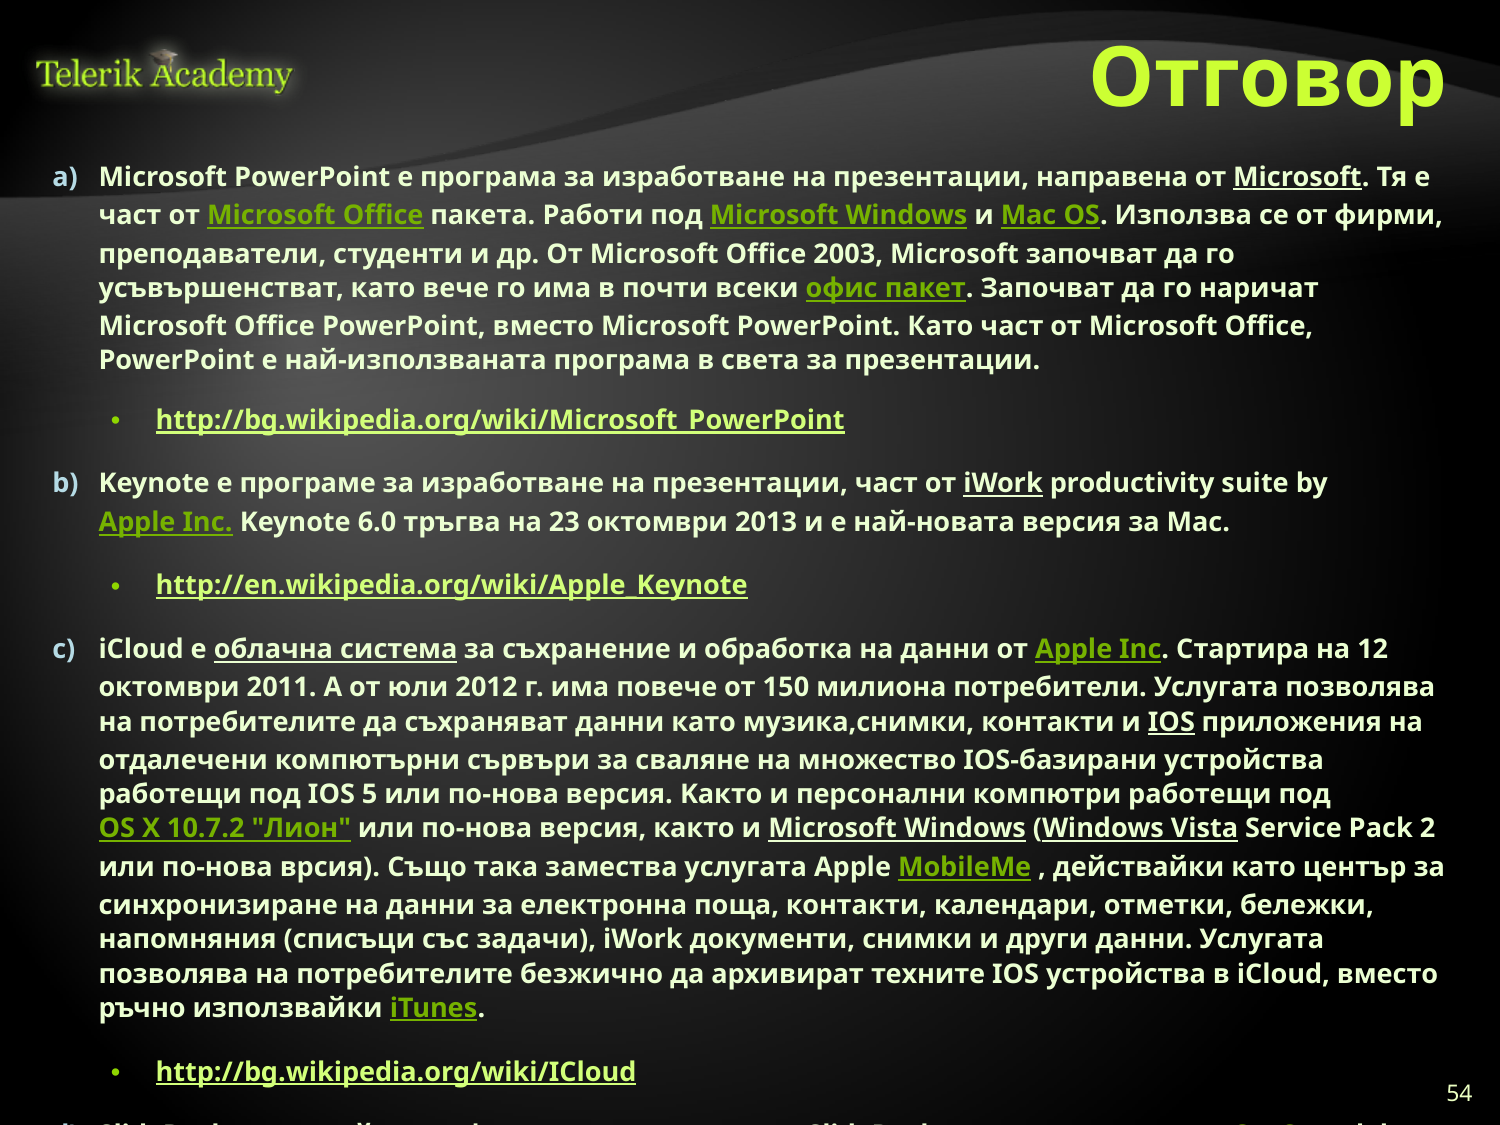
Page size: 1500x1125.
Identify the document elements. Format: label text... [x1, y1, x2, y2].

picture [0, 0, 1500, 1125]
title Отговор [300, 12, 1463, 149]
slide_number 54 [1412, 1074, 1488, 1113]
list Microsoft PowerPoint е програма за изработване на презентации, направена от Microsoft. Тя е част от Microsoft Office пакета. Работи под Microsoft Windows и Mac OS. Използва се от фирми, преподаватели, студенти и др. От Microsoft Office 2003, Microsoft започват да го усъвършенстват, като вече го има в почти всеки офис пакет. Започват да го наричат Microsoft Office PowerPoint, вместо Microsoft PowerPoint. Като част от Microsoft Office, PowerPoint е най-използваната програма в света за презентации. http://bg.wikipedia.org/wiki/Microsoft_PowerPoint Keynote е програме за изработване на презентации, част от iWork productivity suite by Apple Inc. Keynote 6.0 тръгва на 23 октомври 2013 и е най-новата версия за Mac. http://en.wikipedia.org/wiki/Apple_Keynote iCloud е облачна система за съхранение и обработка на данни от Apple Inc. Стартира на 12 октомври 2011. А от юли 2012 г. има повече от 150 милиона потребители. Услугата позволява на потребителите да съхраняват данни като музика,снимки, контакти и IOS приложения на отдалечени компютърни сървъри за сваляне на множество IOS-базирани устройства работещи под IOS 5 или по-нова версия. Kакто и персонални компютри работещи под OS X 10.7.2 "Лион" или по-нова версия, както и Microsoft Windows (Windows Vista Service Pack 2 или по-нова врсия). Също така замества услугата Apple MobileMe , действайки като център за синхронизиране на данни за електронна поща, контакти, календари, отметки, бележки, напомняния (списъци със задачи), iWork документи, снимки и други данни. Услугата позволява на потребителите безжично да архивират техните IOS устройства в iCloud, вместо ръчно използвайки iTunes. http://bg.wikipedia.org/wiki/ICloud SlideRocket е онлайн платформа за презентации. SlideRocket се поддържа чрез SaaS model. http://en.wikipedia.org/wiki/SlideRocket [37, 149, 1463, 1100]
